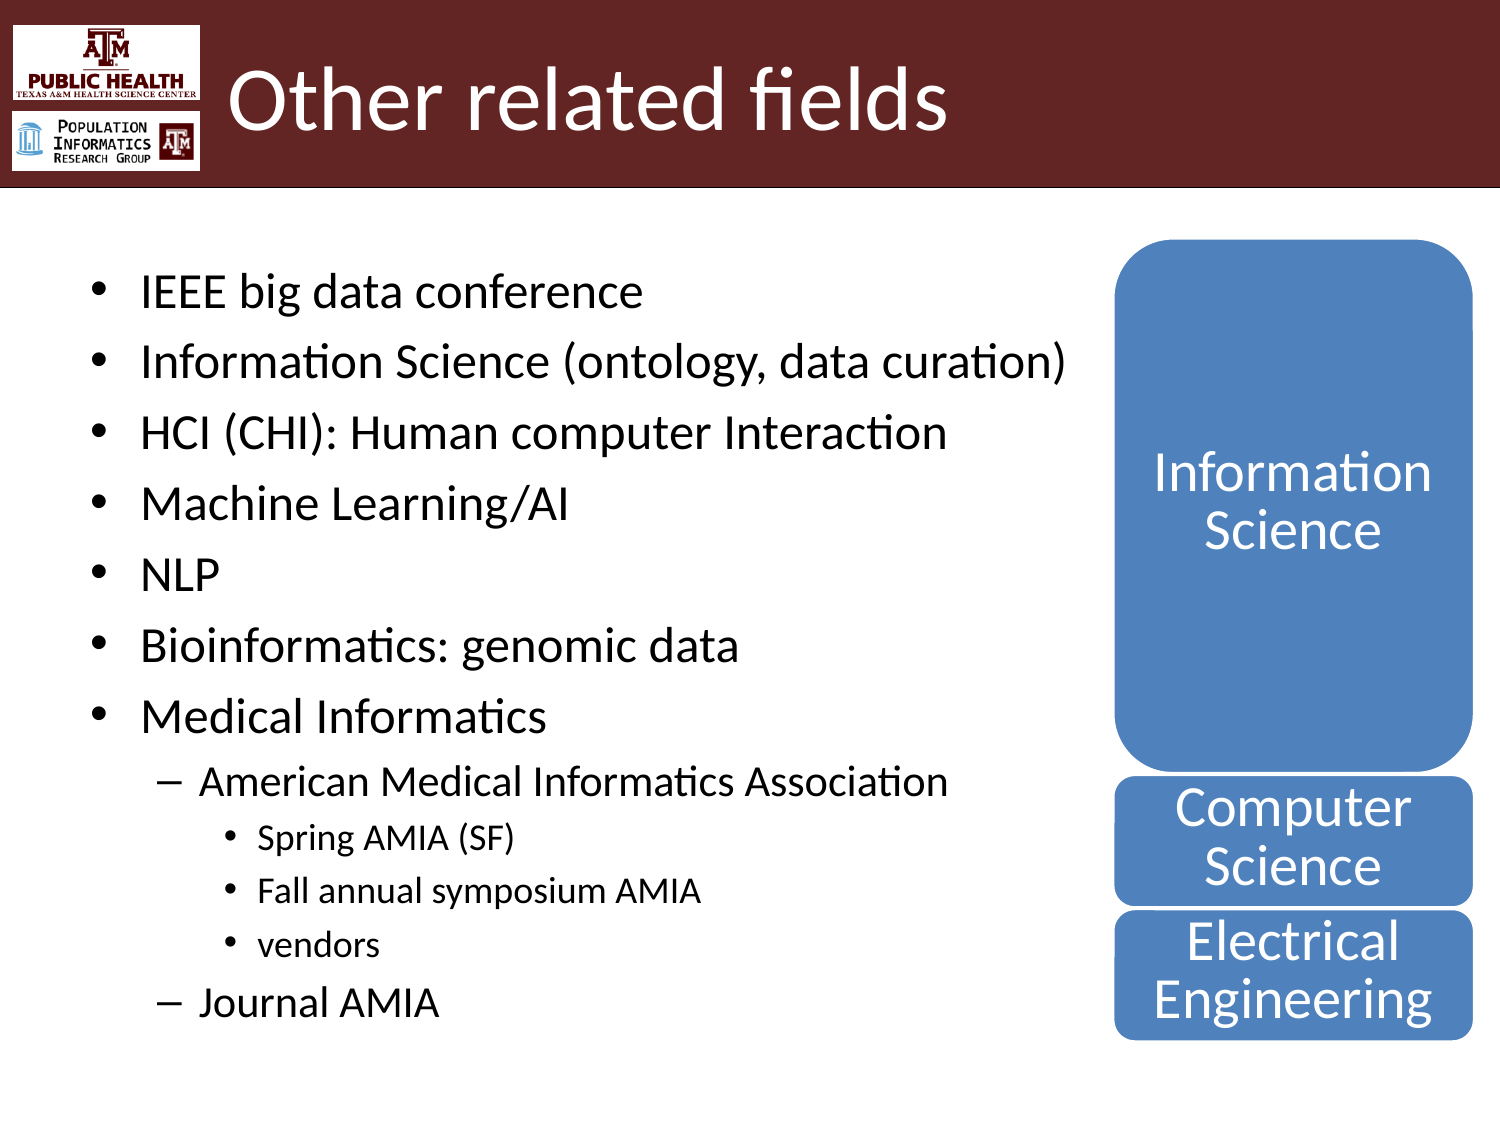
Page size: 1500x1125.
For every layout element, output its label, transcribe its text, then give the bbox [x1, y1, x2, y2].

title Other related fields [212, 0, 1500, 188]
list IEEE big data conference Information Science (ontology, data curation) HCI (CHI): Human computer Interaction Machine Learning/AI NLP Bioinformatics: genomic data Medical Informatics American Medical Informatics Association Spring AMIA (SF) Fall annual symposium AMIA vendors Journal AMIA [75, 249, 1110, 1050]
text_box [1112, 237, 1476, 1043]
picture [12, 25, 200, 100]
picture [12, 111, 200, 171]
